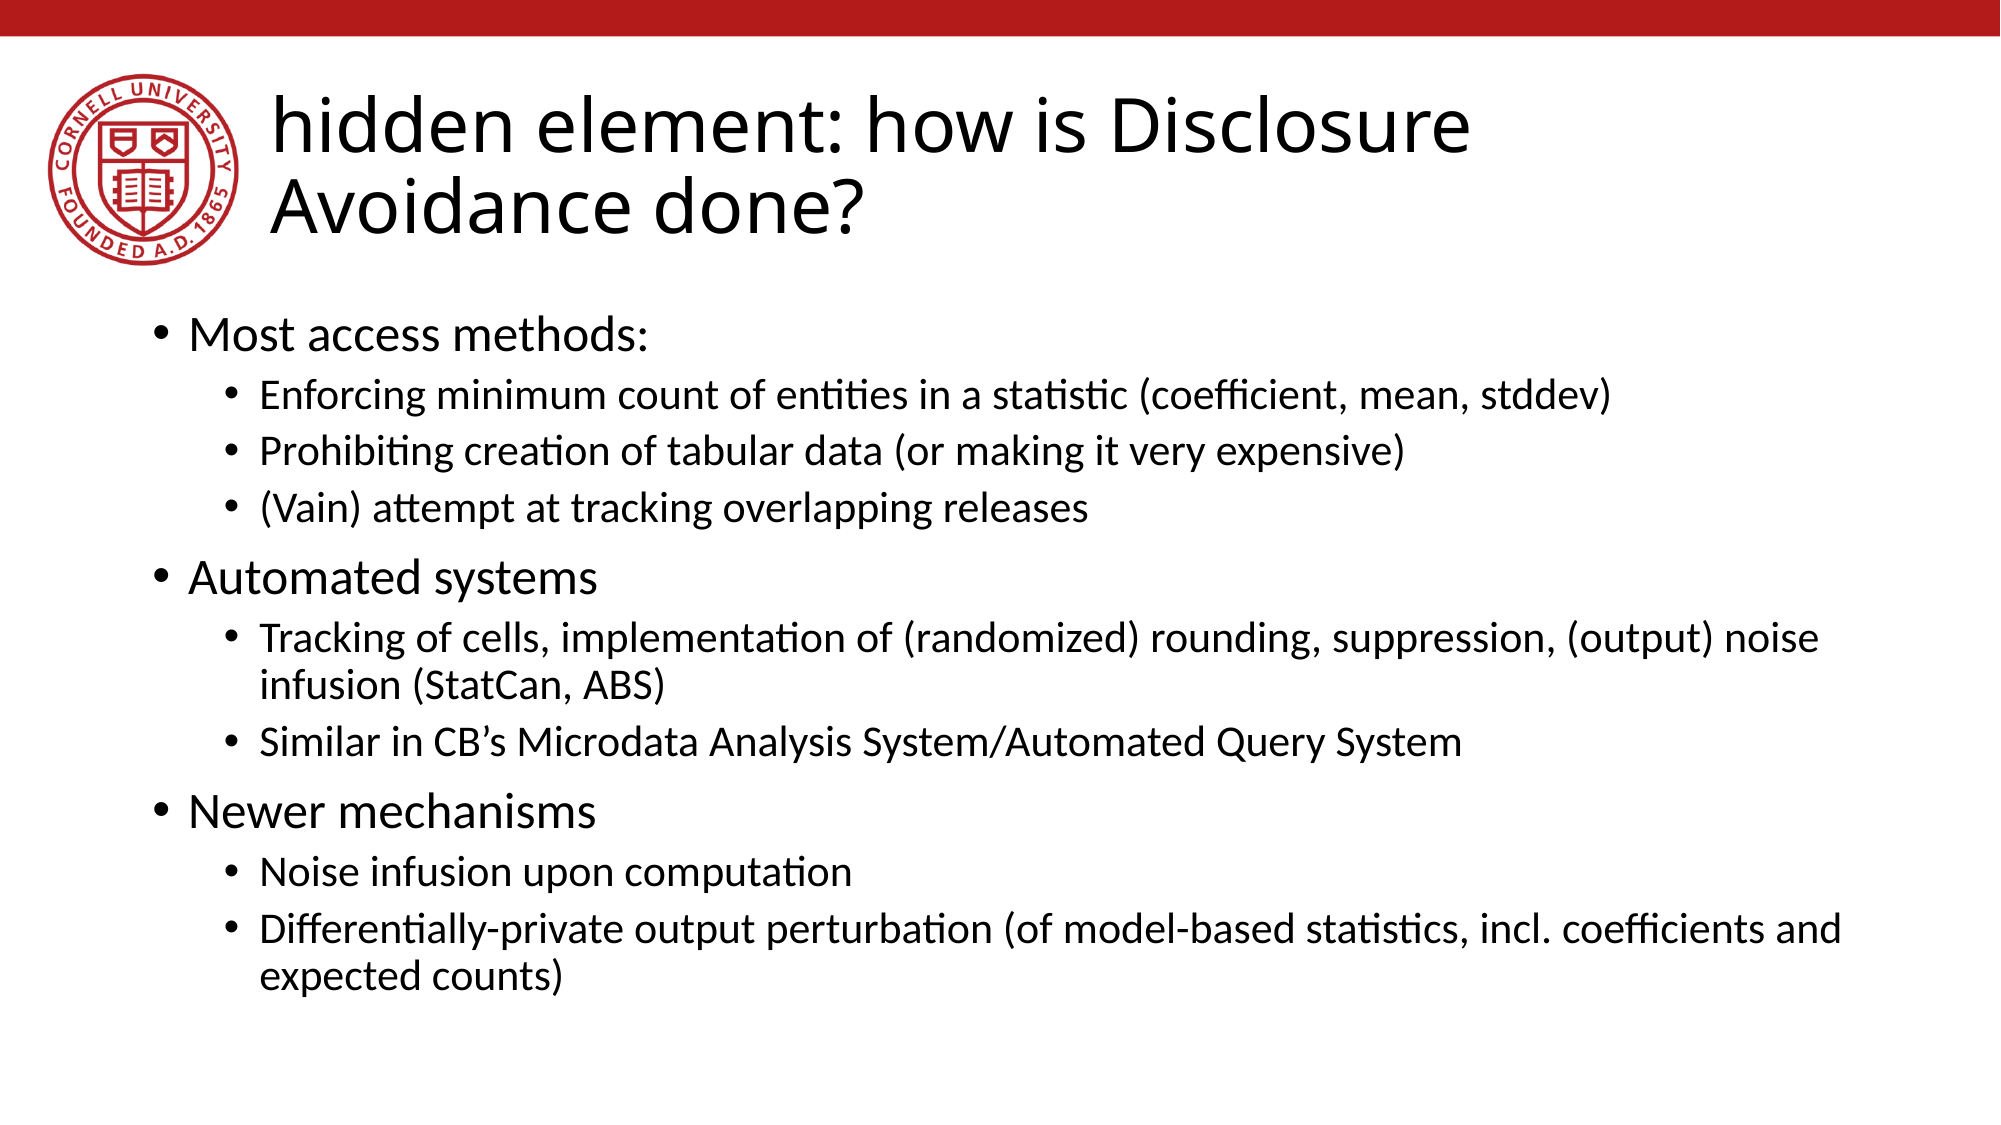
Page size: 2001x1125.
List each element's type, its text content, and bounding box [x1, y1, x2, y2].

title hidden element: how is Disclosure Avoidance done? [255, 59, 1860, 278]
picture [39, 65, 255, 274]
list Most access methods: Enforcing minimum count of entities in a statistic (coefficient, mean, stddev) Prohibiting creation of tabular data (or making it very expensive) (Vain) attempt at tracking overlapping releases Automated systems Tracking of cells, implementation of (randomized) rounding, suppression, (output) noise infusion (StatCan, ABS) Similar in CB’s Microdata Analysis System/Automated Query System Newer mechanisms Noise infusion upon computation Differentially-private output perturbation (of model-based statistics, incl. coefficients and expected counts) [137, 299, 1863, 1014]
